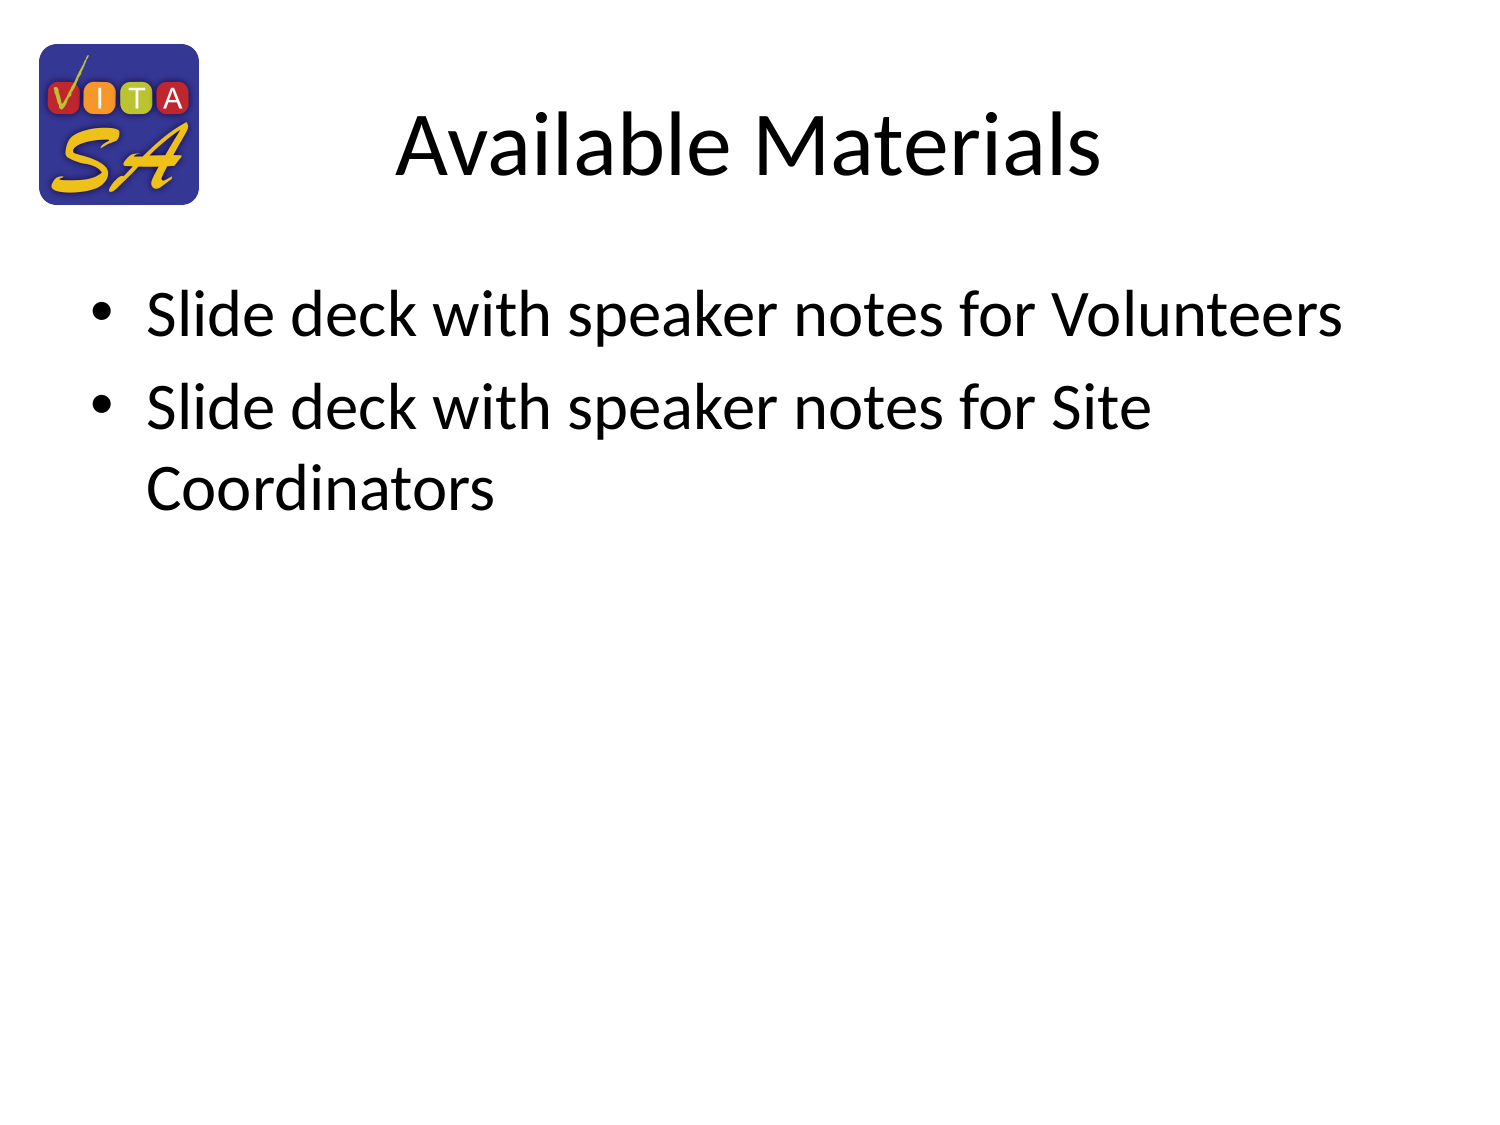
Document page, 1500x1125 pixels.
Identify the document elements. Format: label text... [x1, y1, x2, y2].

picture [39, 44, 199, 205]
title Available Materials [75, 45, 1425, 233]
list Slide deck with speaker notes for Volunteers Slide deck with speaker notes for Site Coordinators [75, 262, 1425, 1005]
